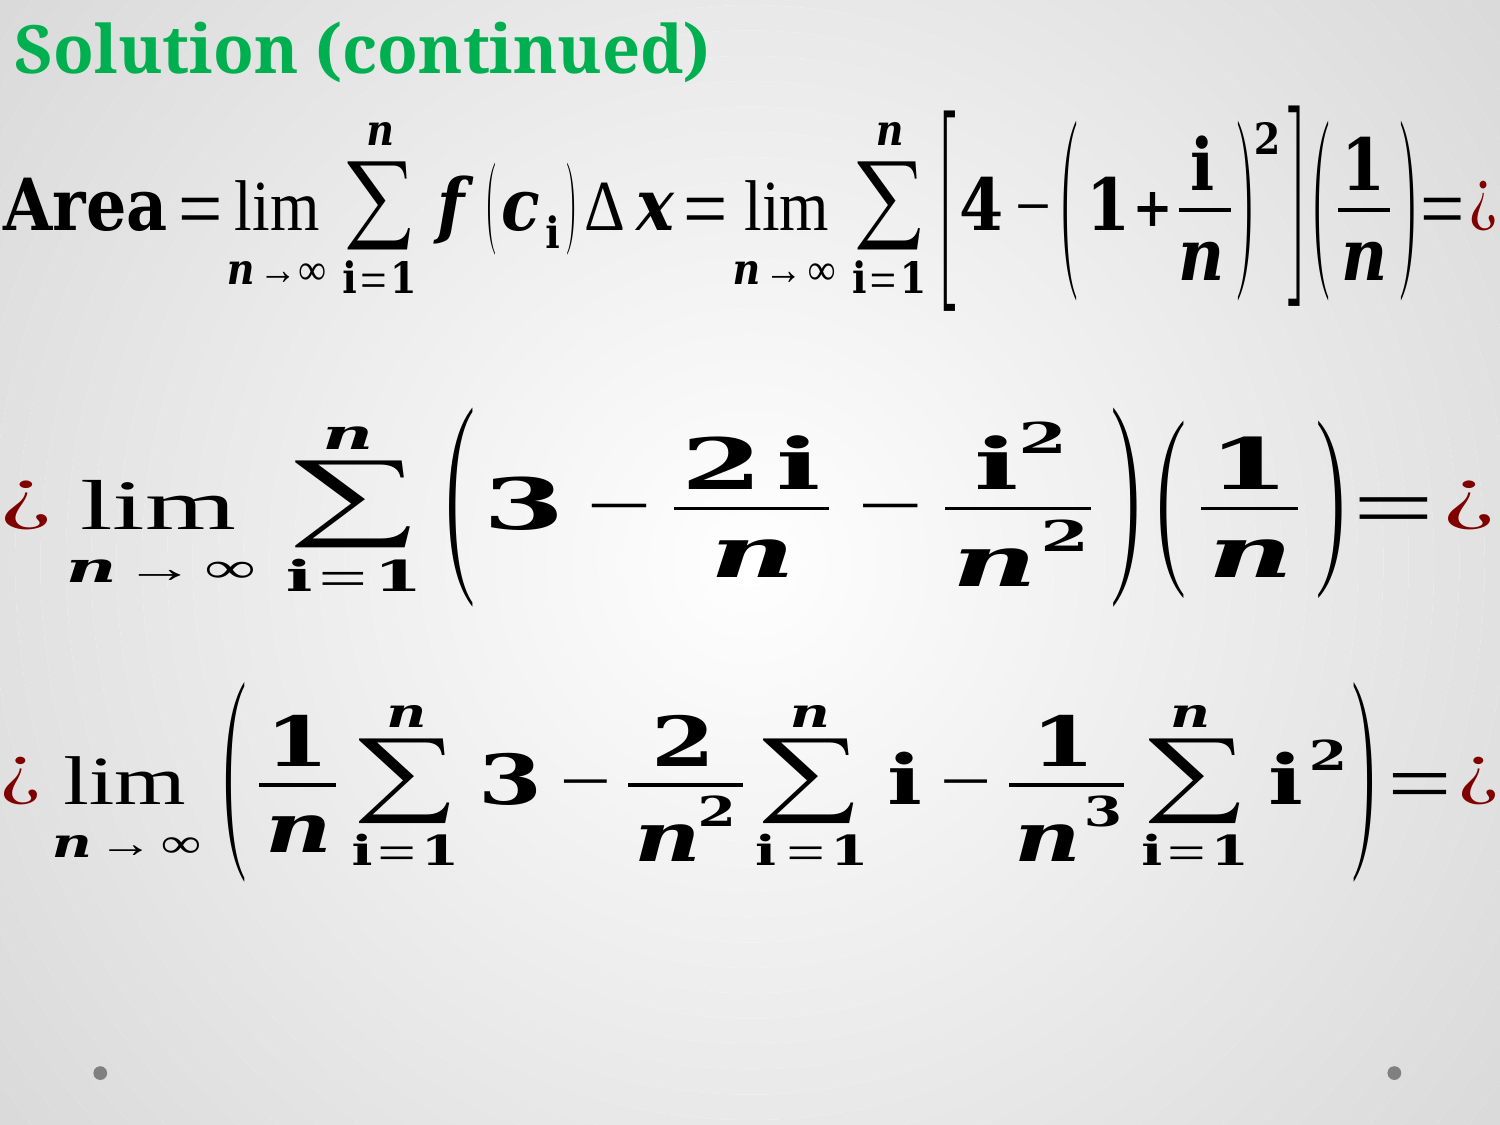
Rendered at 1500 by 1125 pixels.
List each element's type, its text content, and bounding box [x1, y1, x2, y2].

text_box Solution (continued) [0, 0, 1500, 95]
